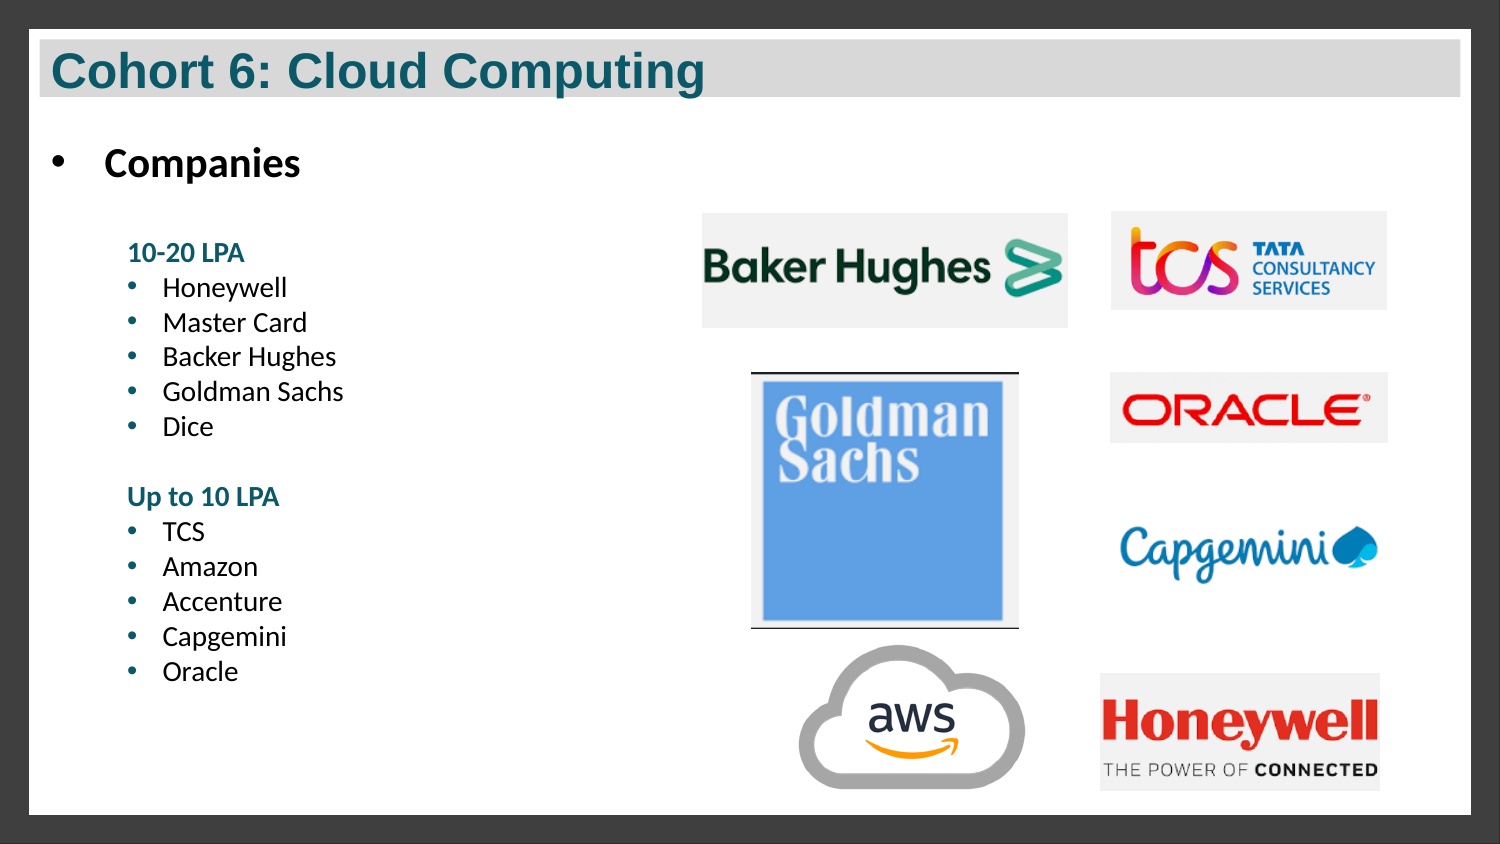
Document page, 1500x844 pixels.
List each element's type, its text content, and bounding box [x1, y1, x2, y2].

picture [1111, 211, 1387, 310]
title Cohort 6: Cloud Computing [39, 39, 1461, 97]
picture [751, 372, 1054, 824]
text_box [0, 0, 1500, 844]
text_box 10-20 LPA Honeywell Master Card Backer Hughes Goldman Sachs Dice Up to 10 LPA TCS Amazon Accenture Capgemini Oracle [115, 193, 866, 728]
text_box [39, 97, 1461, 805]
picture [1110, 372, 1389, 443]
picture [1100, 672, 1380, 791]
text_box Companies [39, 134, 1334, 193]
picture [702, 213, 1068, 329]
picture [1119, 480, 1380, 629]
